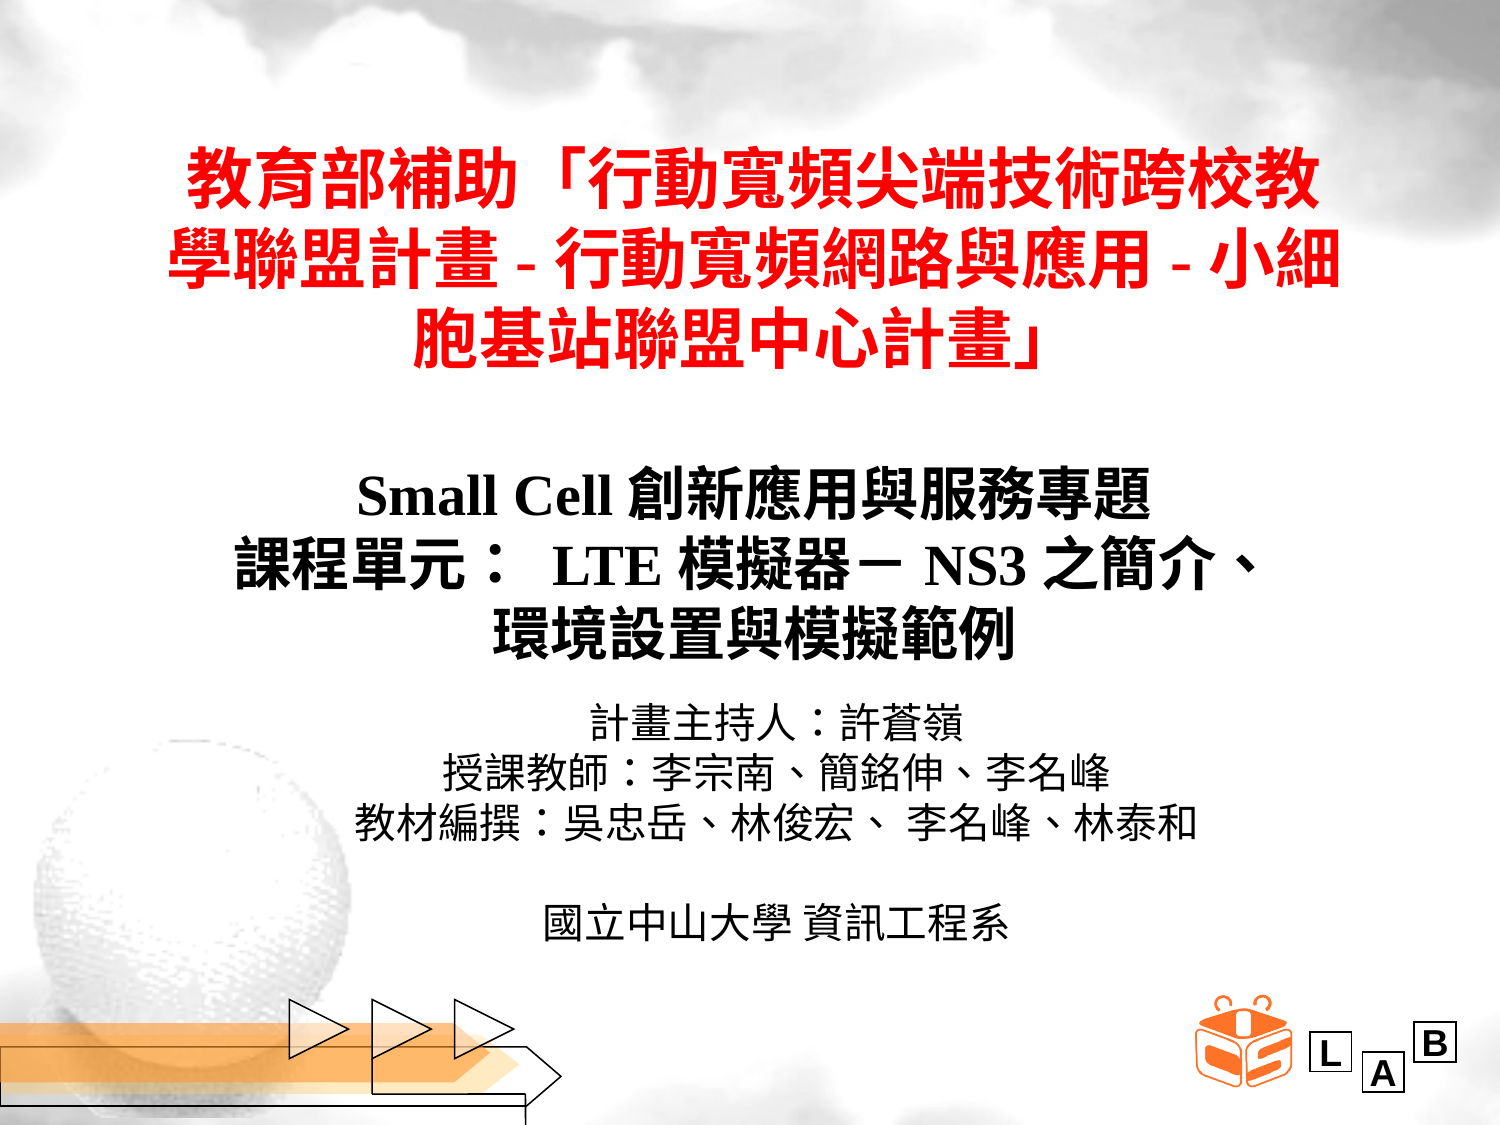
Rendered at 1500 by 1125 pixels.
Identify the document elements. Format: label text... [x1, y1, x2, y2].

picture [1187, 976, 1301, 1104]
text_box 計畫主持人：許蒼嶺 授課教師：李宗南、簡銘伸、李名峰 教材編撰：吳忠岳、林俊宏、 李名峰、林泰和 國立中山大學 資訊工程系 [299, 678, 1255, 965]
title 教育部補助「行動寬頻尖端技術跨校教學聯盟計畫-行動寬頻網路與應用-小細胞基站聯盟中心計畫」 Small Cell創新應用與服務專題 課程單元： LTE模擬器－NS3之簡介、 環境設置與模擬範例 [149, 179, 1359, 625]
